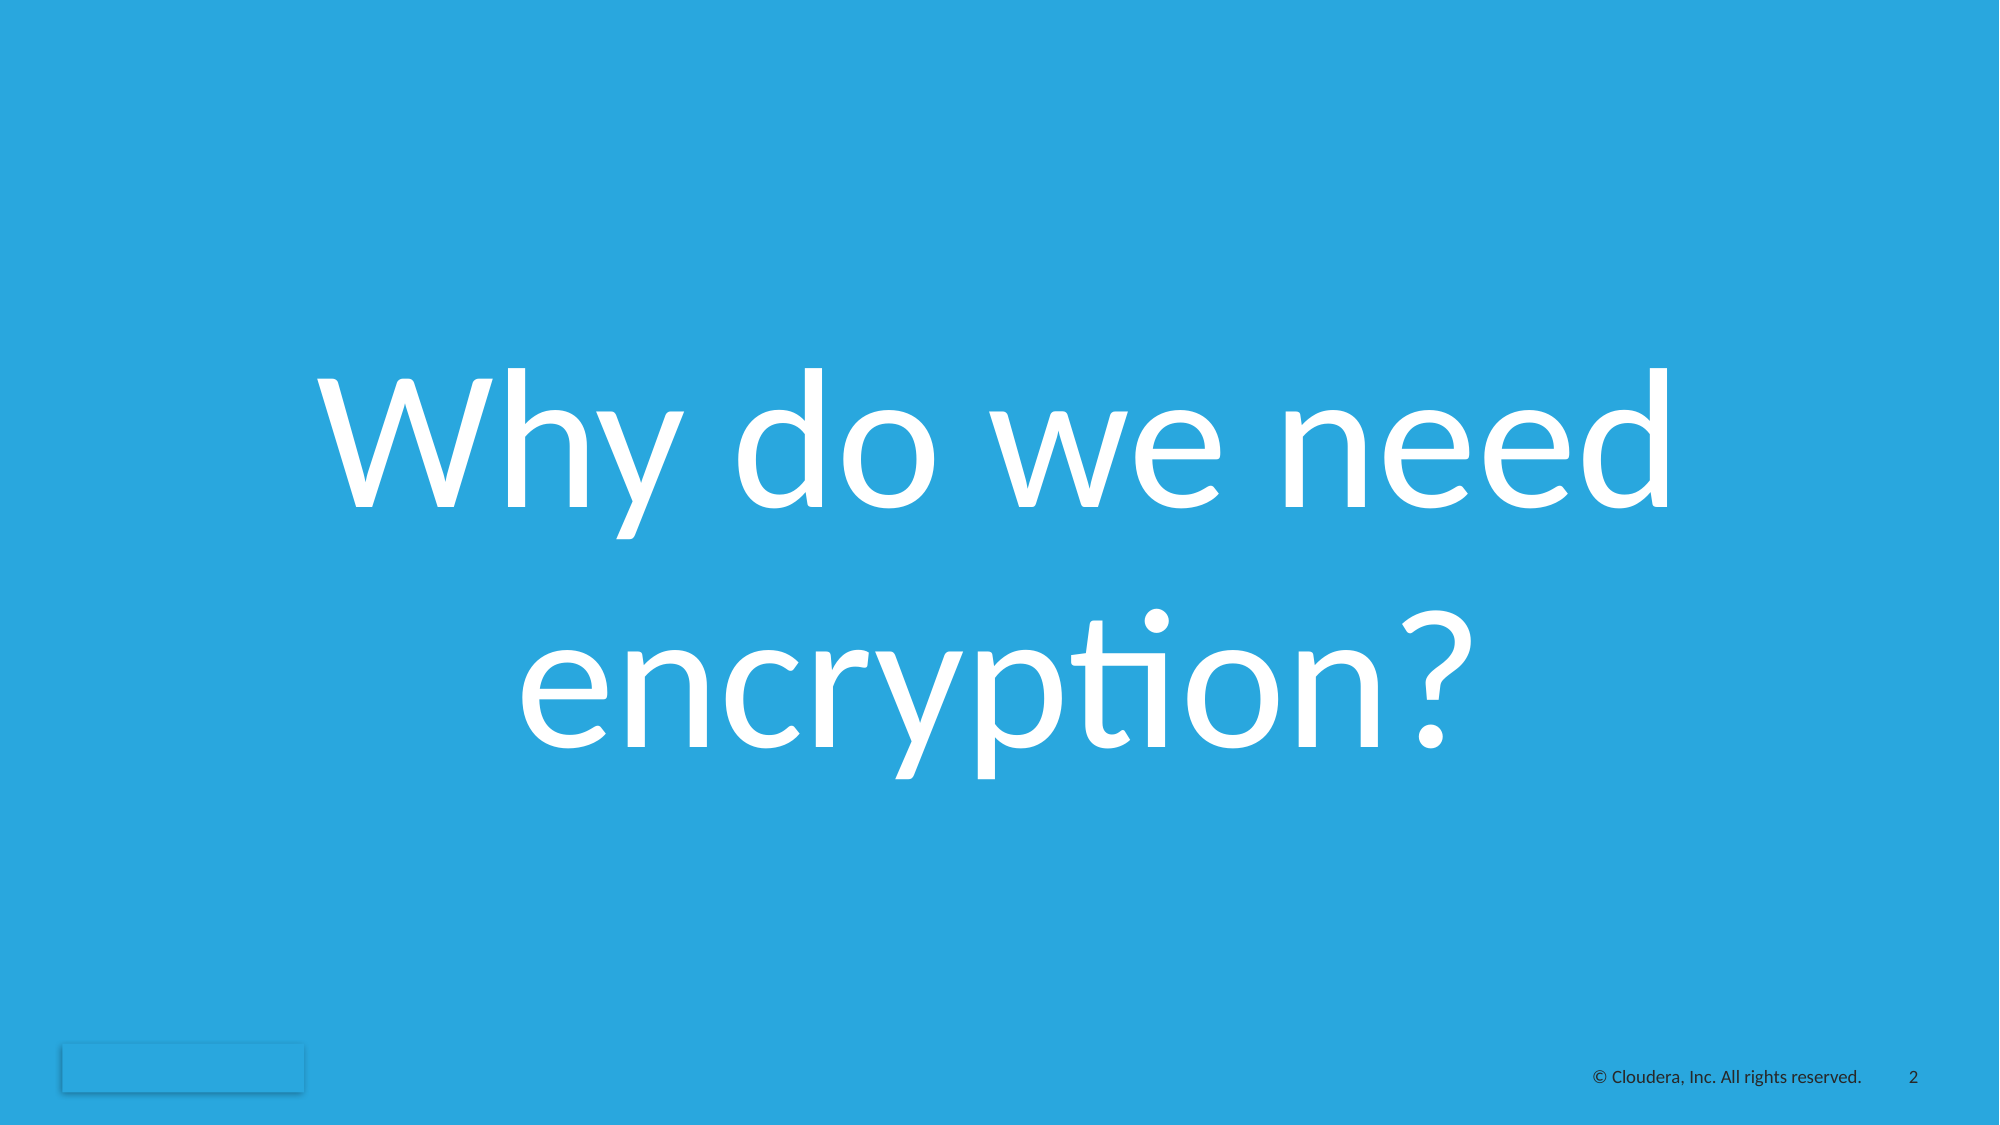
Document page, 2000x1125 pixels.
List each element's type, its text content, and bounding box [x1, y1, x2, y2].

text_box Why do we need encryption? [0, 299, 2000, 795]
